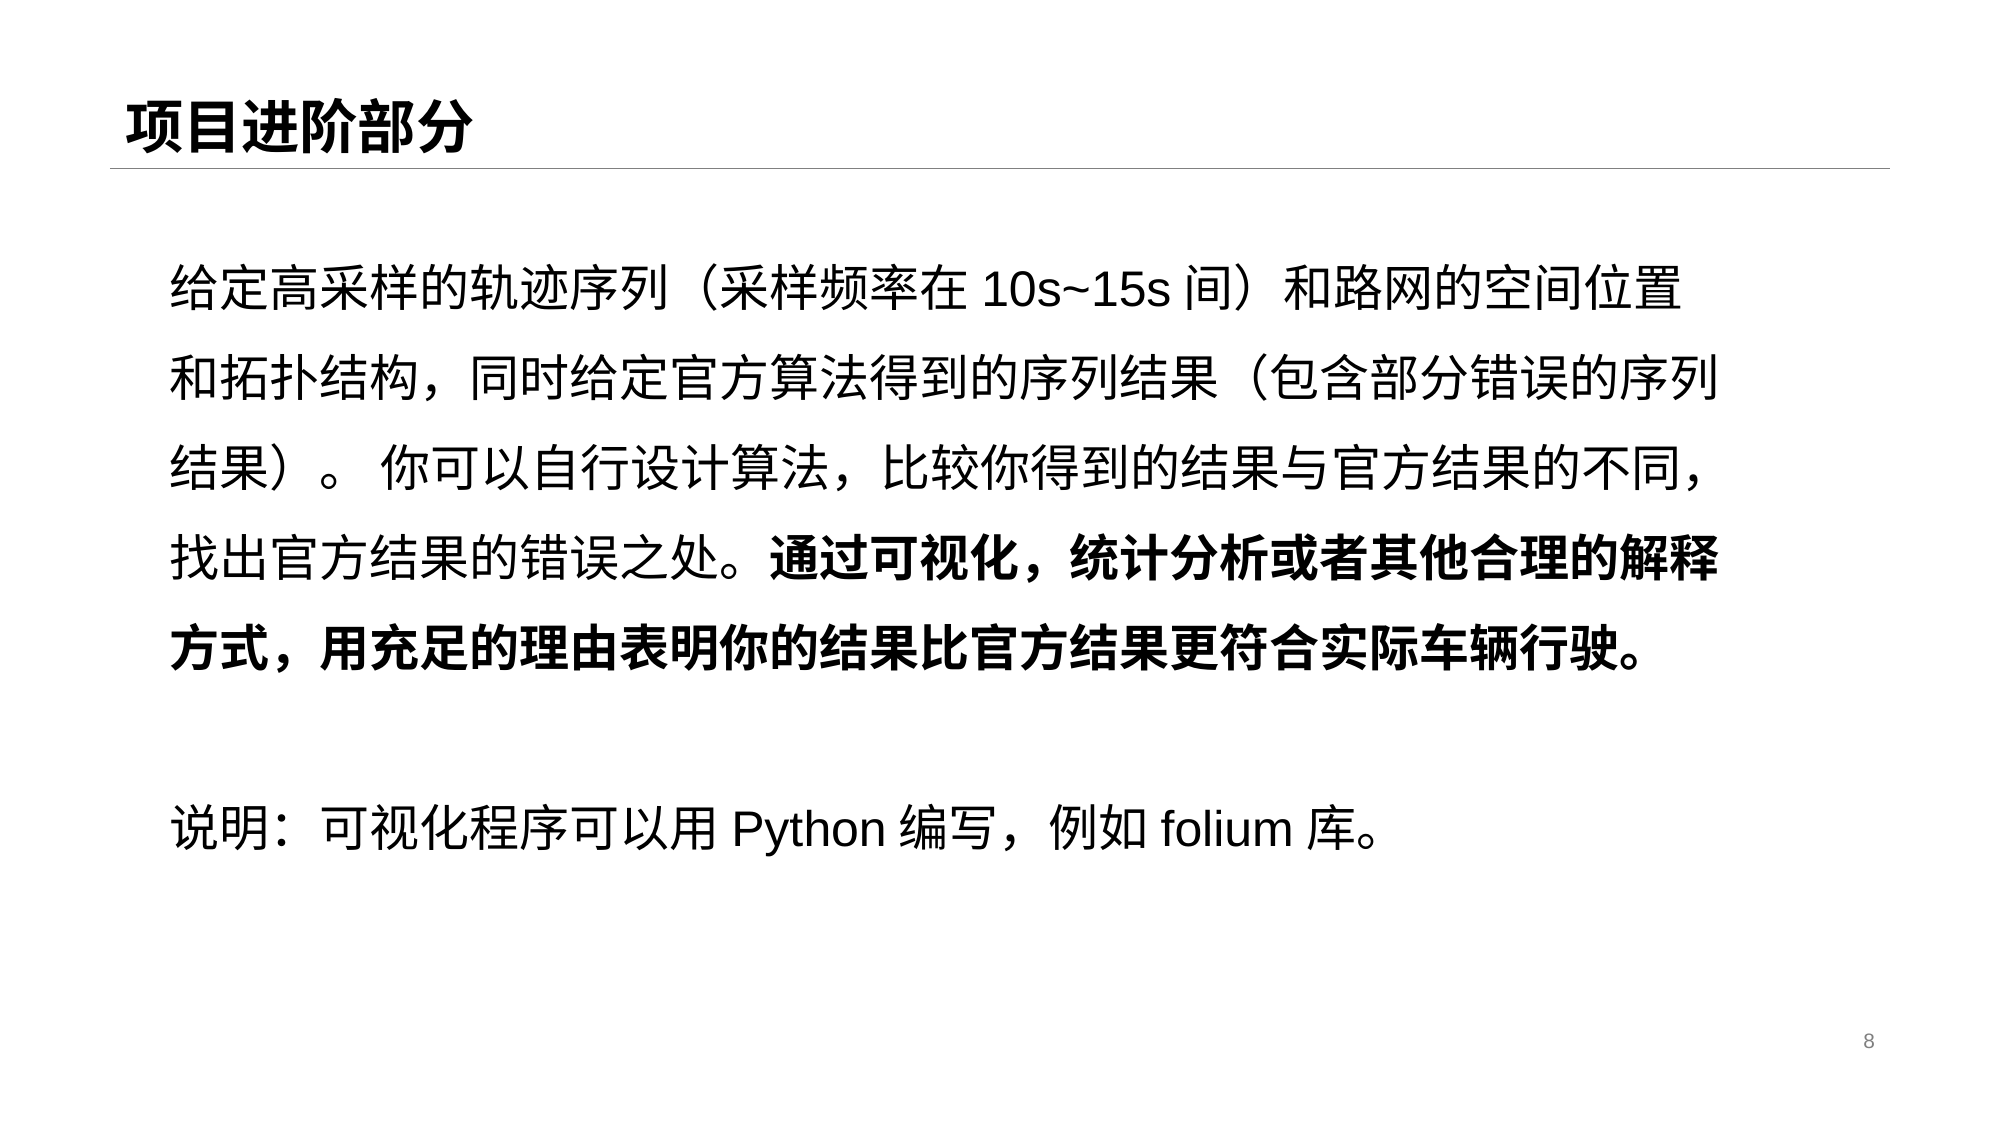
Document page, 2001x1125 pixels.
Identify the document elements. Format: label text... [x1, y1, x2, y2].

title 项目进阶部分 [109, 0, 1890, 169]
text_box 给定高采样的轨迹序列（采样频率在10s~15s间）和路网的空间位置和拓扑结构，同时给定官方算法得到的序列结果（包含部分错误的序列结果）。 你可以自行设计算法，比较你得到的结果与官方结果的不同，找出官方结果的错误之处。通过可视化，统计分析或者其他合理的解释方式，用充足的理由表明你的结果比官方结果更符合实际车辆行驶。 说明：可视化程序可以用Python编写，例如folium库。 [154, 219, 1745, 954]
slide_number 8 [1412, 1023, 1890, 1058]
